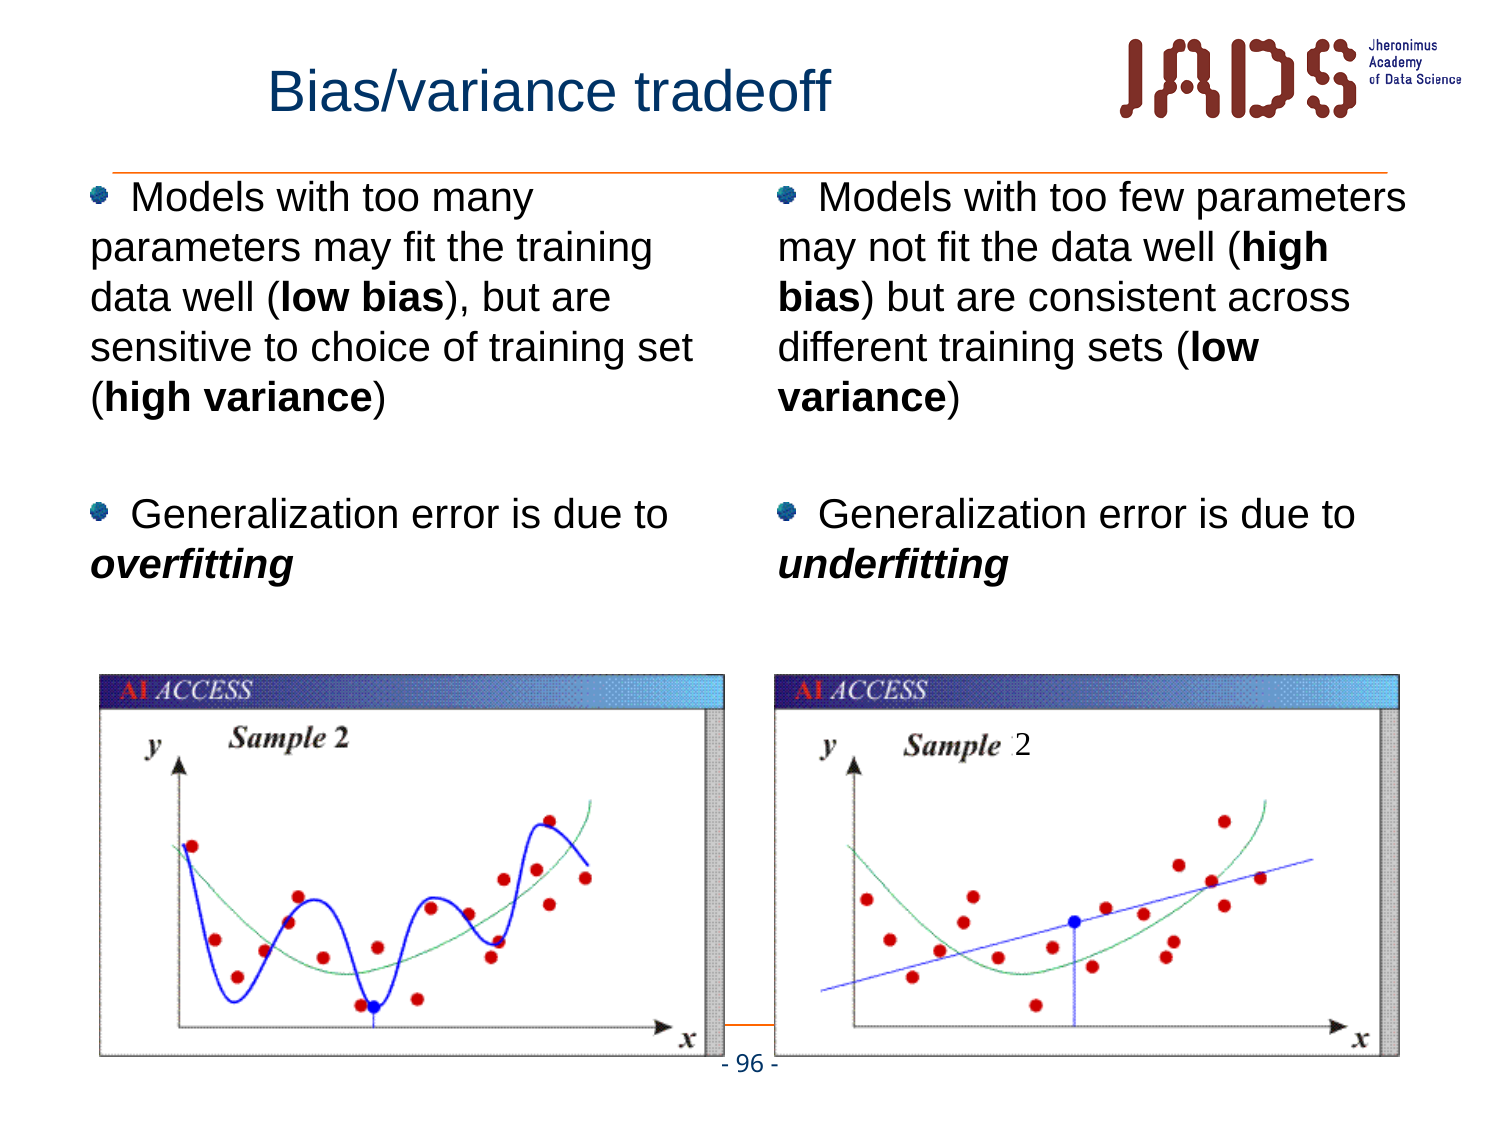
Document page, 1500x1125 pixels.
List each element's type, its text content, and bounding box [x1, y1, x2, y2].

picture [90, 186, 103, 197]
picture [777, 186, 796, 204]
picture [99, 674, 726, 1057]
title Bias/variance tradeoff [252, 19, 1185, 157]
picture [90, 502, 108, 521]
list Models with too many parameters may fit the training data well (low bias), but are sensitive to choice of training set (high variance) Generalization error is due to overfitting [75, 162, 738, 905]
picture [1080, 0, 1500, 157]
list Models with too few parameters may not fit the data well (high bias) but are consistent across different training sets (low variance) Generalization error is due to underfitting [762, 162, 1425, 905]
picture [90, 195, 108, 204]
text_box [774, 674, 1401, 1057]
picture [102, 502, 108, 509]
slide_number - 96 - [670, 1039, 830, 1078]
picture [777, 502, 796, 521]
